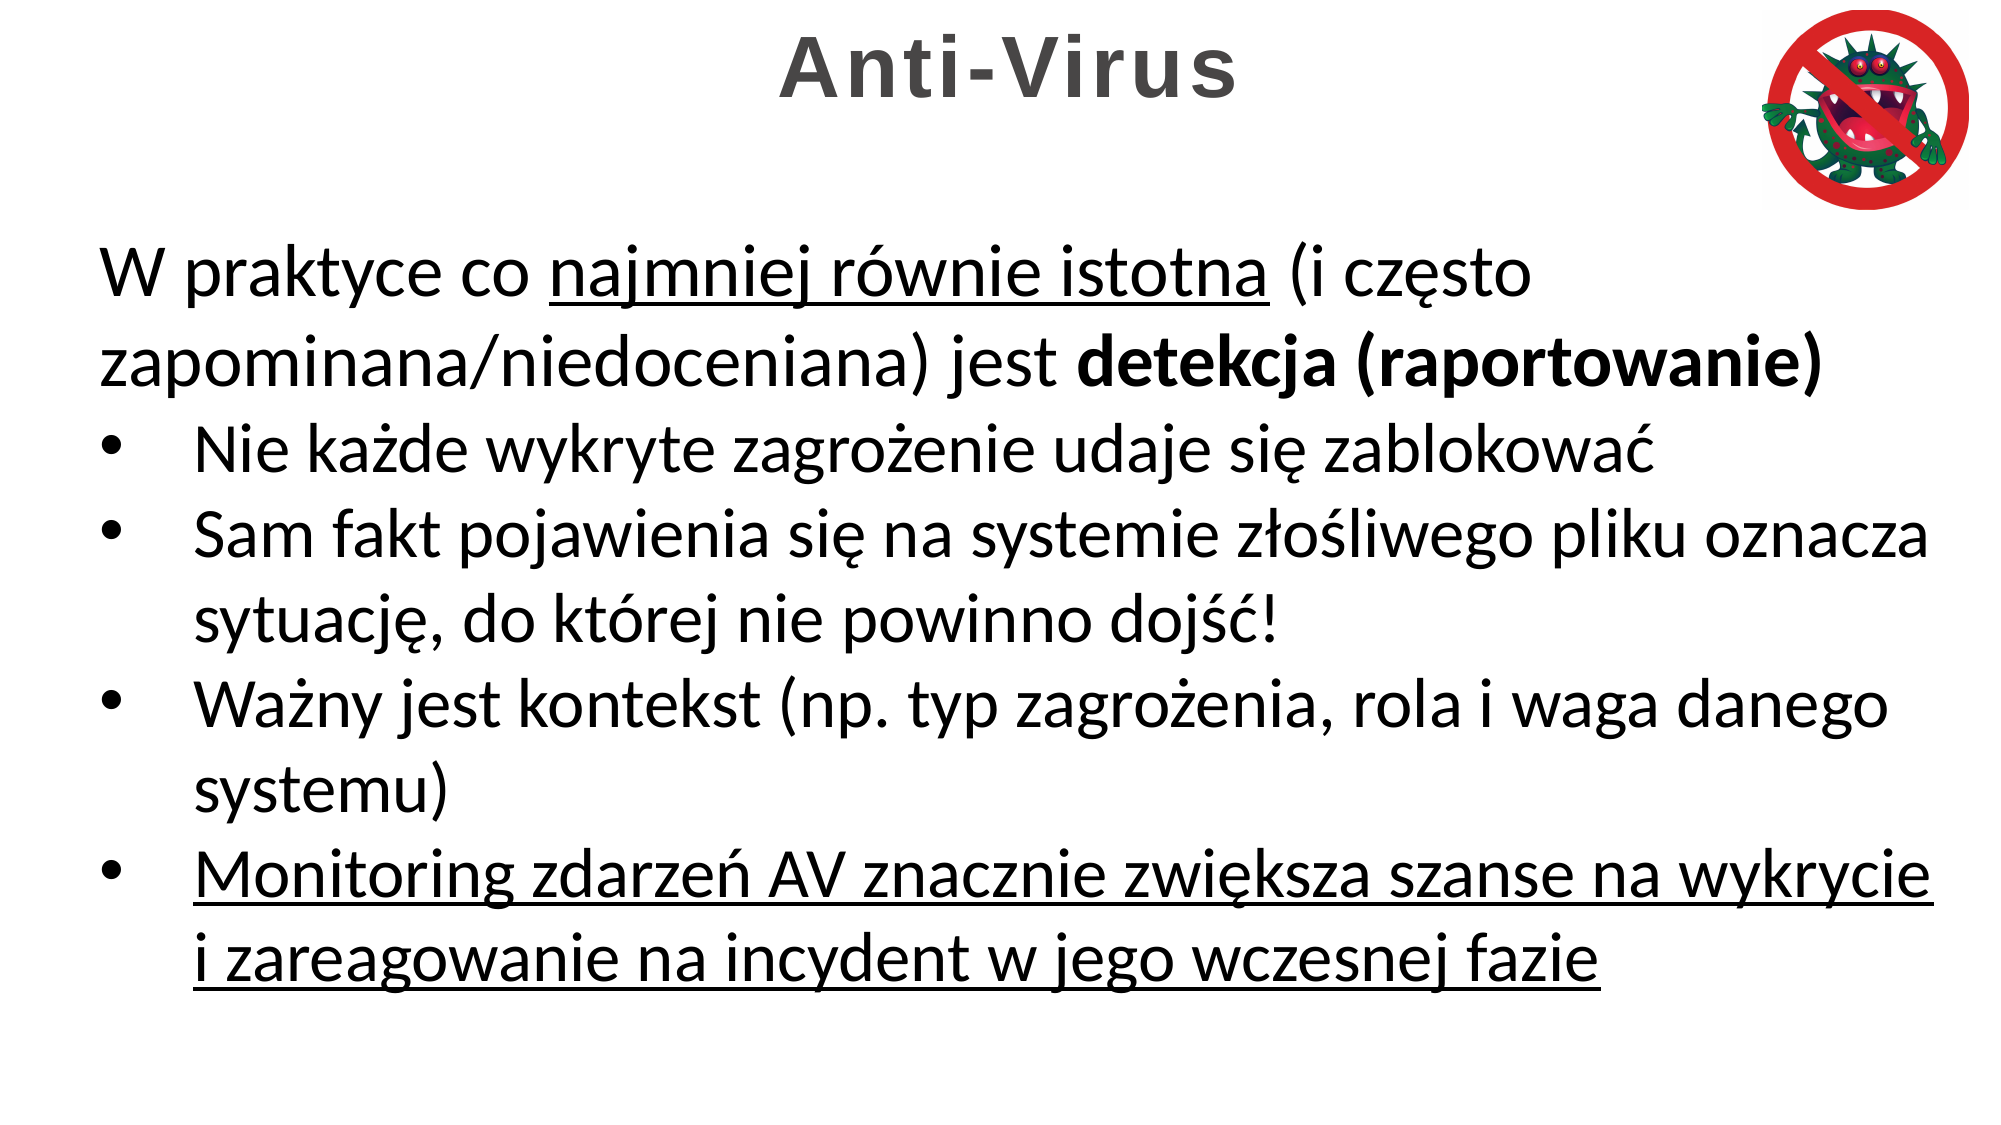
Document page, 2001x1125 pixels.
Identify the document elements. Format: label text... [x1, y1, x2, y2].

picture [1761, 10, 1970, 210]
text_box Anti-Virus [76, 10, 1760, 116]
text_box W praktyce co najmniej równie istotna (i często zapominana/niedoceniana) jest detekcja (raportowanie) Nie każde wykryte zagrożenie udaje się zablokować Sam fakt pojawienia się na systemie złośliwego pliku oznacza sytuację, do której nie powinno dojść! Ważny jest kontekst (np. typ zagrożenia, rola i waga danego systemu) Monitoring zdarzeń AV znacznie zwiększa szanse na wykrycie i zareagowanie na incydent w jego wczesnej fazie [99, 221, 1938, 997]
